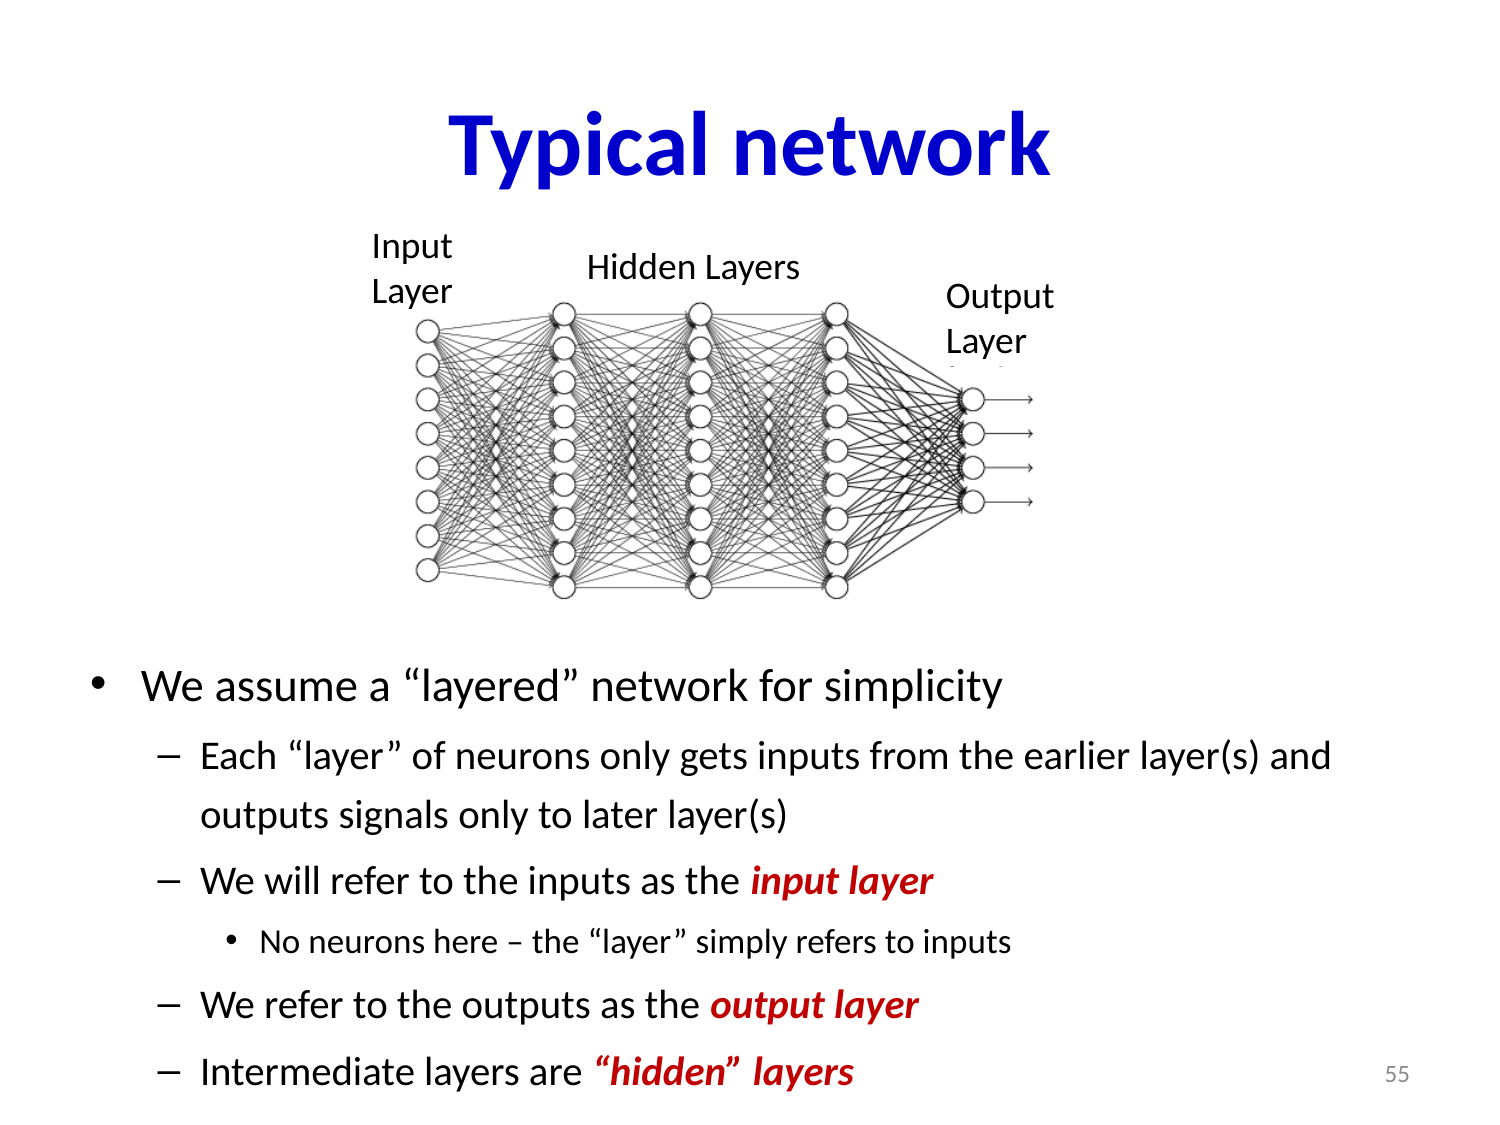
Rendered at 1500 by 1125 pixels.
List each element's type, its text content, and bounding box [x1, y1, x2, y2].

slide_number 55 [1074, 1042, 1425, 1103]
list We assume a “layered” network for simplicity Each “layer” of neurons only gets inputs from the earlier layer(s) and outputs signals only to later layer(s) We will refer to the inputs as the input layer No neurons here – the “layer” simply refers to inputs We refer to the outputs as the output layer Intermediate layers are “hidden” layers [75, 636, 1425, 1103]
title Typical network [75, 45, 1425, 233]
text_box Hidden Layers [572, 234, 827, 295]
text_box Input Layer [356, 213, 468, 318]
picture [412, 299, 1048, 601]
text_box Output Layer [931, 263, 1070, 369]
